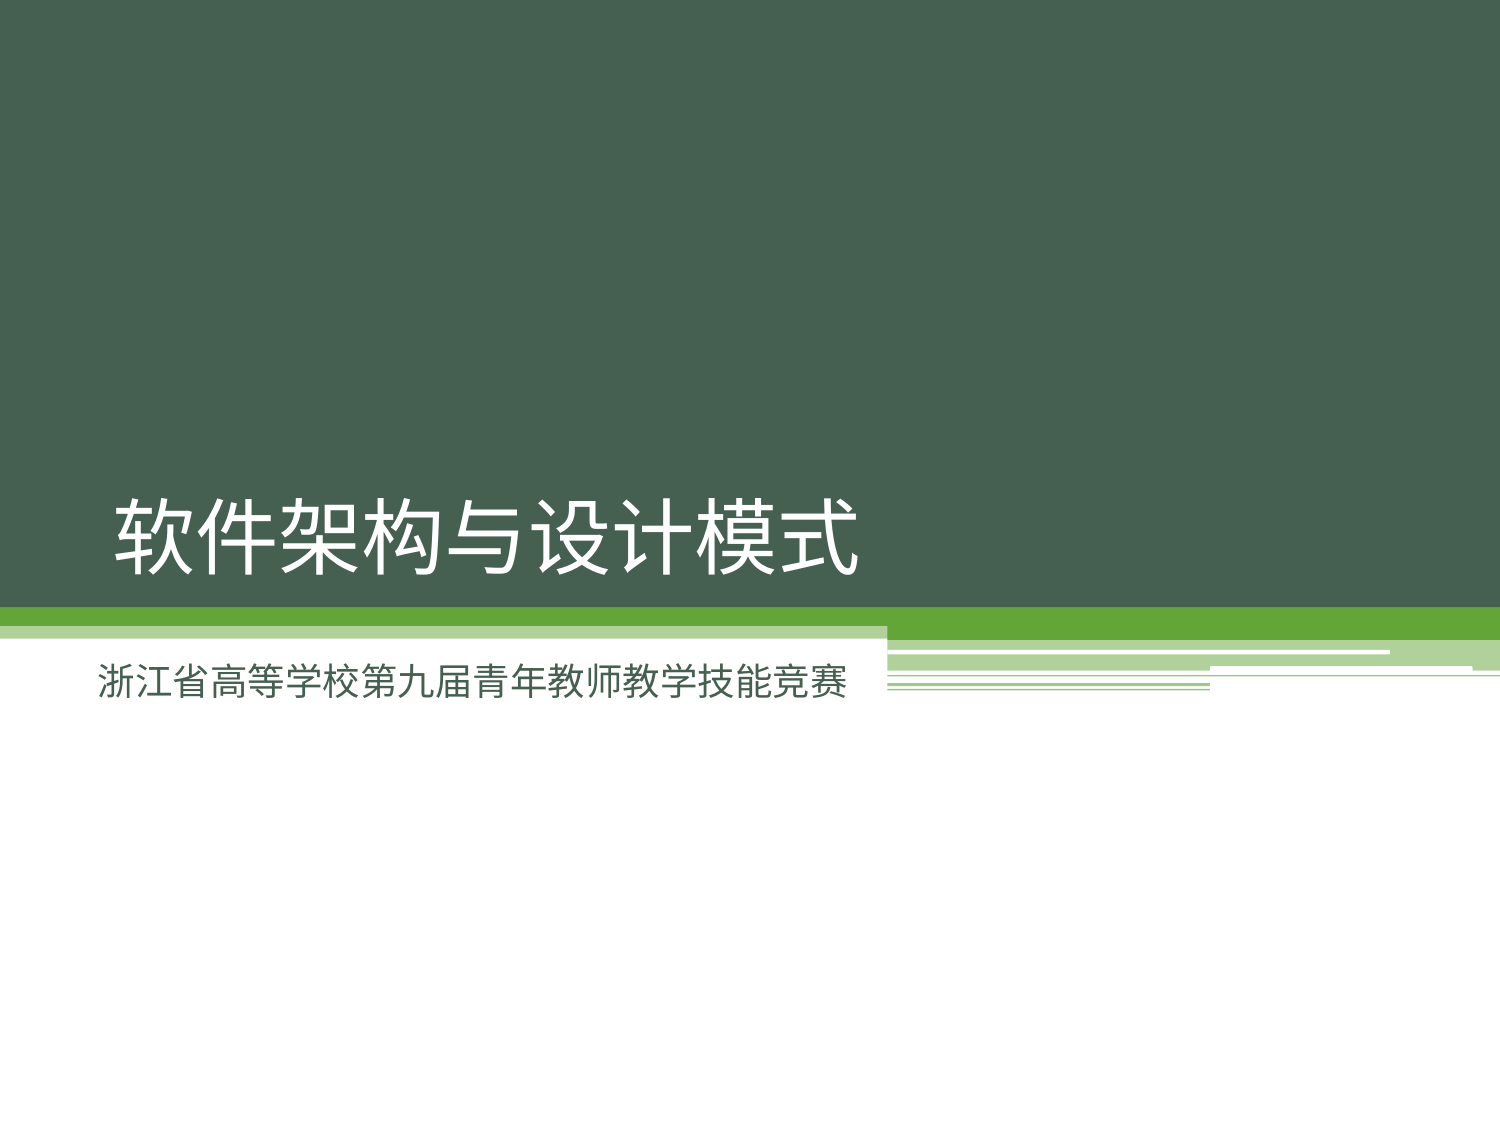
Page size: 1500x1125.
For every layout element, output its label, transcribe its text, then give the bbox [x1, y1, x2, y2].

title 软件架构与设计模式 [97, 485, 1400, 593]
subtitle 浙江省高等学校第九届青年教师教学技能竞赛 [70, 637, 863, 925]
